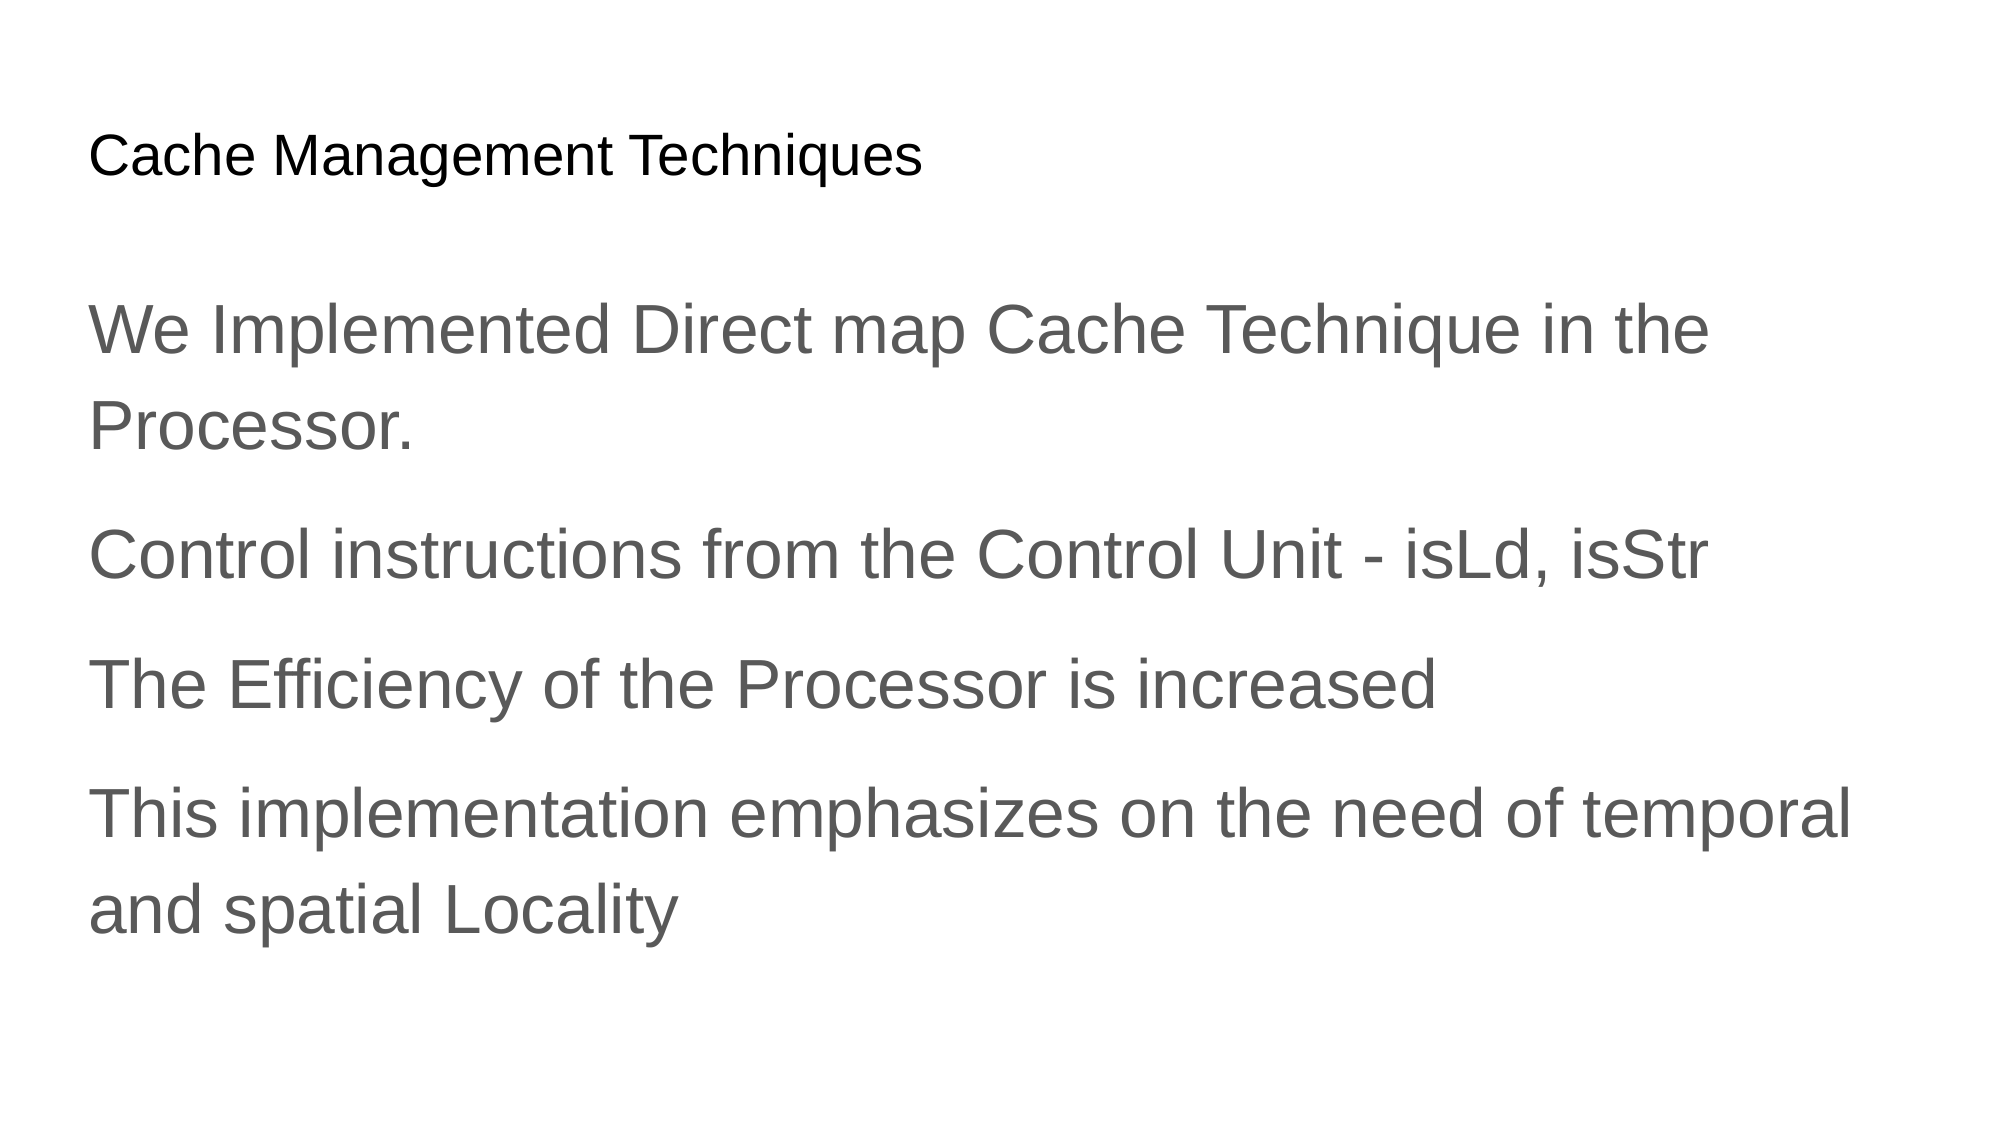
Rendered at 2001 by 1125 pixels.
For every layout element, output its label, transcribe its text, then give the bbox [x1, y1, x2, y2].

list We Implemented Direct map Cache Technique in the Processor. Control instructions from the Control Unit - isLd, isStr The Efficiency of the Processor is increased This implementation emphasizes on the need of temporal and spatial Locality [68, 252, 1932, 1000]
title Cache Management Techniques [68, 97, 1932, 223]
